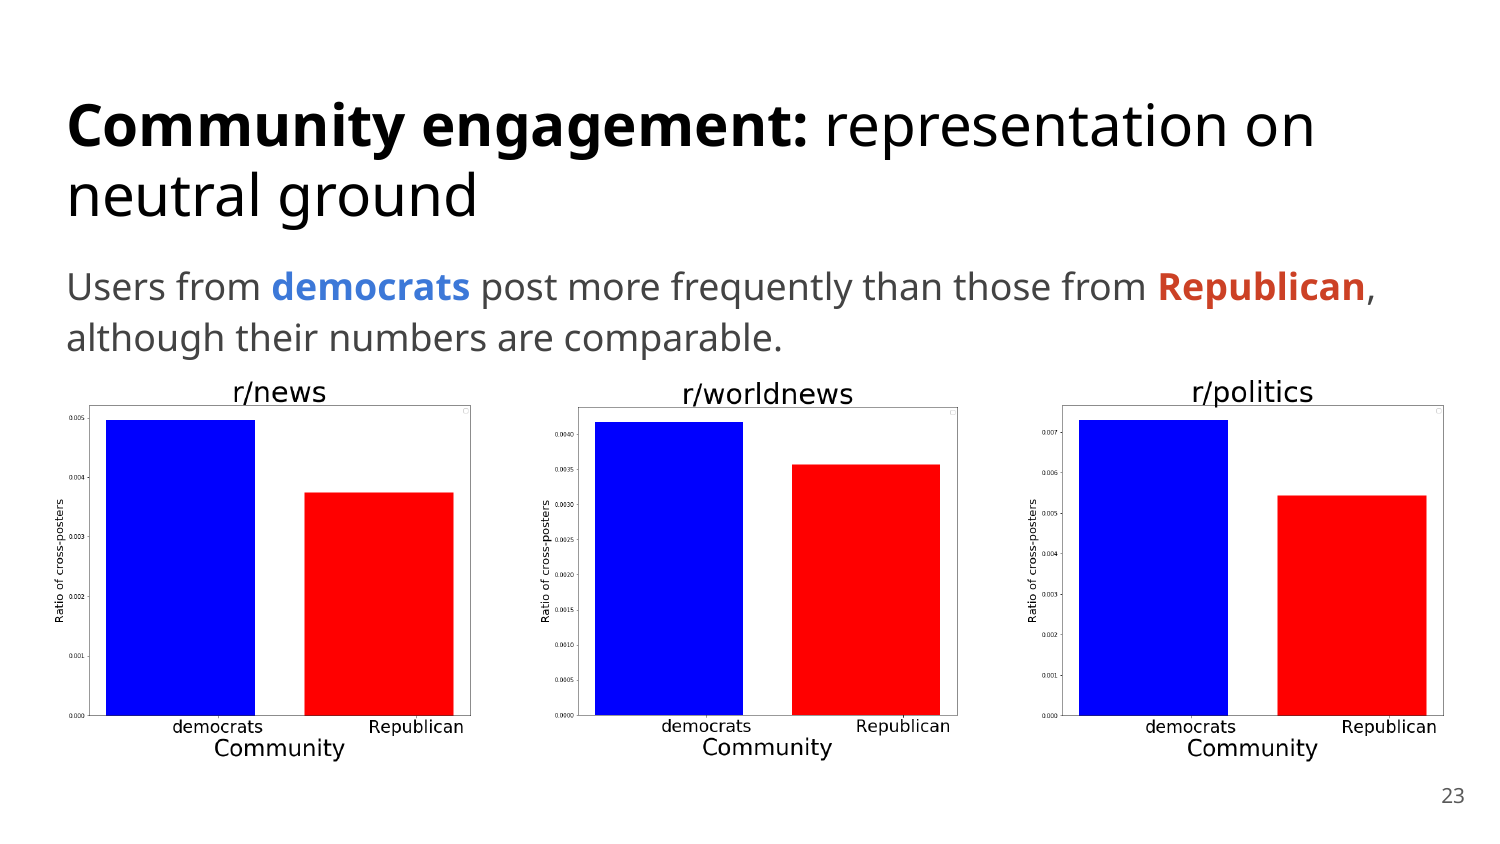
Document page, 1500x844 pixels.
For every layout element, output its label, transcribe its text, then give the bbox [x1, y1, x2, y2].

list Users from democrats post more frequently than those from Republican, although their numbers are comparable. [51, 189, 1449, 750]
picture [1024, 376, 1450, 766]
picture [537, 377, 963, 764]
slide_number ‹#› [1389, 764, 1480, 830]
title Community engagement: representation on neutral ground [51, 72, 1449, 167]
picture [50, 376, 476, 766]
